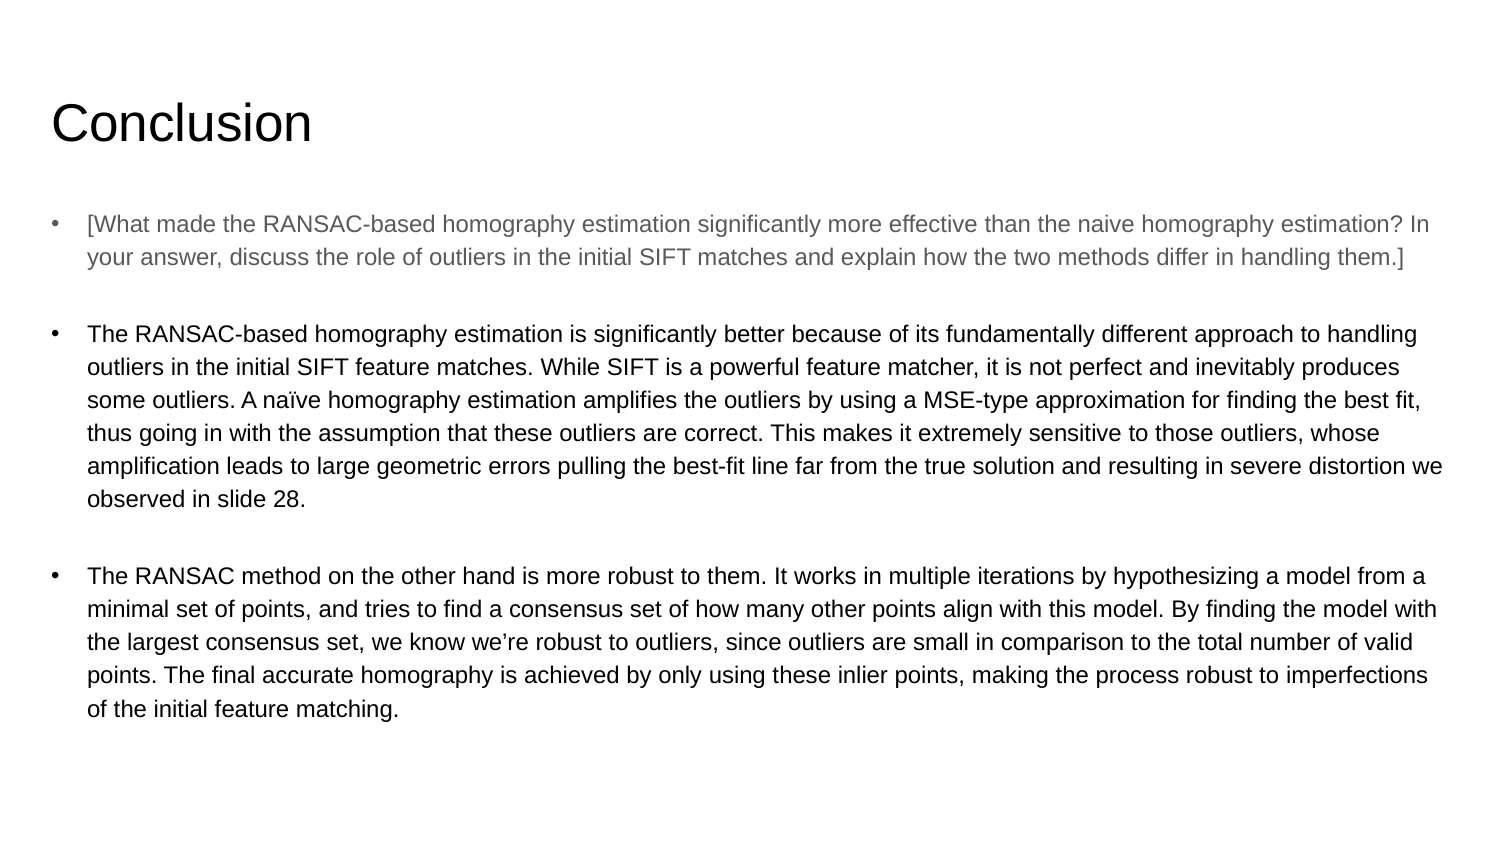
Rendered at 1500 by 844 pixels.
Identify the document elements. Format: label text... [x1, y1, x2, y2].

title Conclusion [51, 72, 1449, 167]
list [What made the RANSAC-based homography estimation significantly more effective than the naive homography estimation? In your answer, discuss the role of outliers in the initial SIFT matches and explain how the two methods differ in handling them.] The RANSAC-based homography estimation is significantly better because of its fundamentally different approach to handling outliers in the initial SIFT feature matches. While SIFT is a powerful feature matcher, it is not perfect and inevitably produces some outliers. A naïve homography estimation amplifies the outliers by using a MSE-type approximation for finding the best fit, thus going in with the assumption that these outliers are correct. This makes it extremely sensitive to those outliers, whose amplification leads to large geometric errors pulling the best-fit line far from the true solution and resulting in severe distortion we observed in slide 28. The RANSAC method on the other hand is more robust to them. It works in multiple iterations by hypothesizing a model from a minimal set of points, and tries to find a consensus set of how many other points align with this model. By finding the model with the largest consensus set, we know we’re robust to outliers, since outliers are small in comparison to the total number of valid points. The final accurate homography is achieved by only using these inlier points, making the process robust to imperfections of the initial feature matching. [51, 189, 1449, 750]
